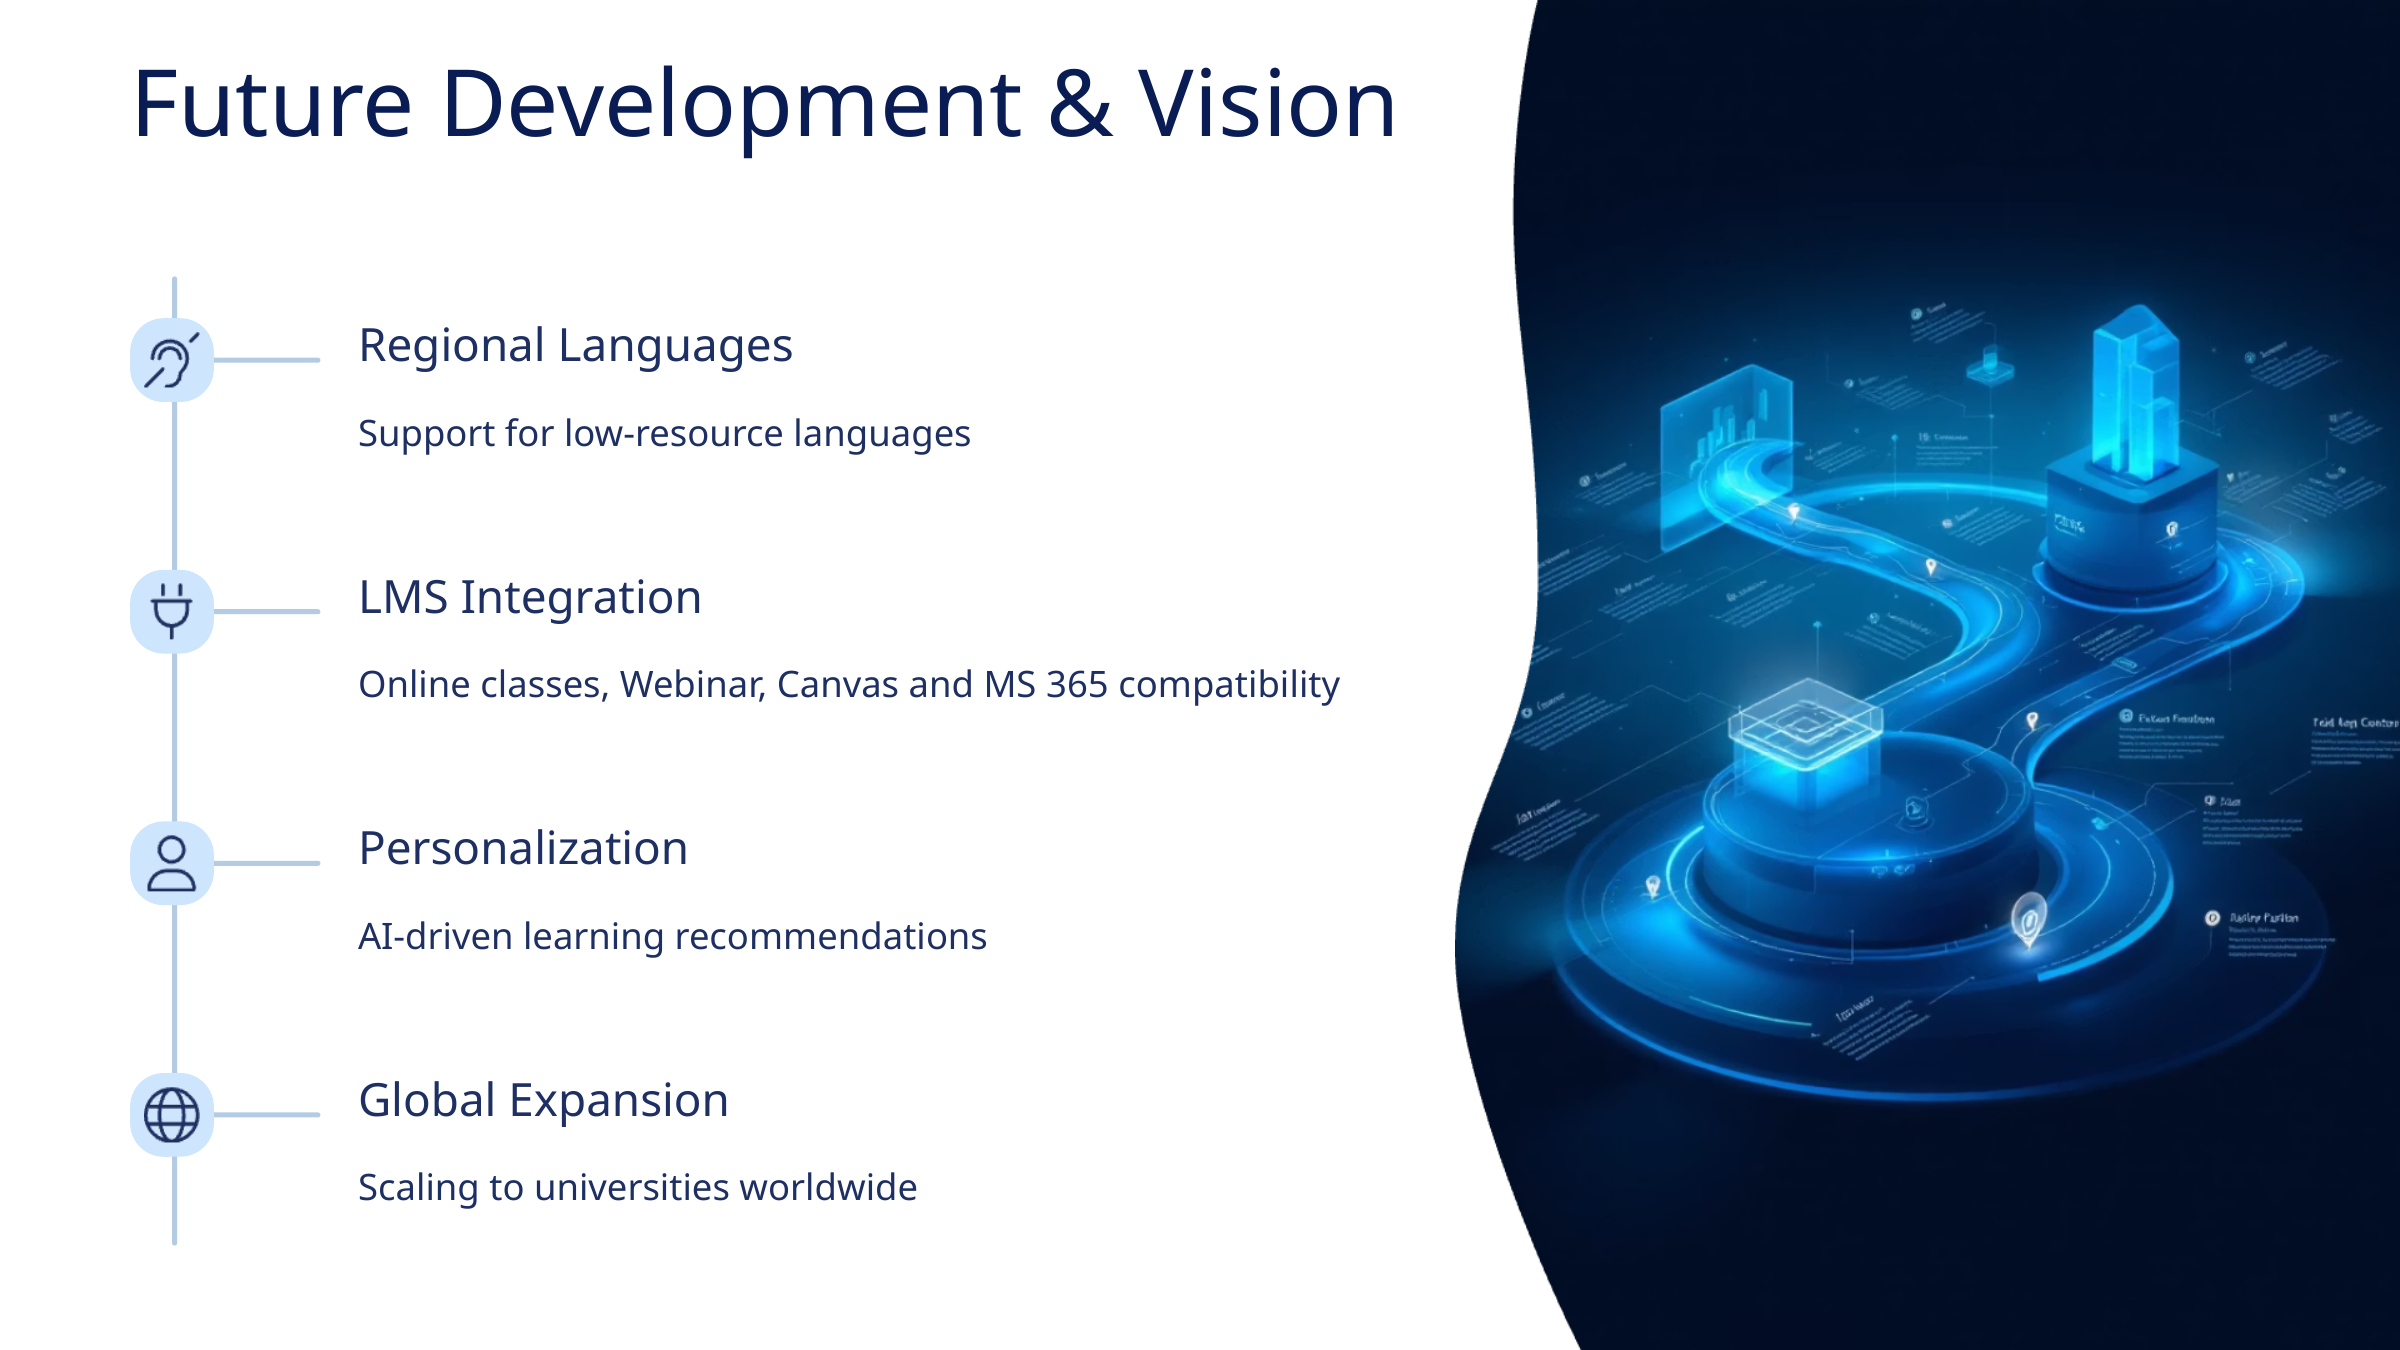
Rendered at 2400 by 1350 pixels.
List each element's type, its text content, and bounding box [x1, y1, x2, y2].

picture [144, 325, 200, 395]
picture [144, 828, 200, 899]
text_box Online classes, Webinar, Canvas and MS 365 compatibility [358, 645, 1370, 706]
text_box Future Development & Vision [130, 39, 1450, 156]
text_box Regional Languages [358, 313, 824, 372]
text_box [172, 654, 178, 821]
text_box Support for low-resource languages [358, 394, 1370, 454]
text_box [130, 318, 214, 402]
text_box Personalization [358, 816, 824, 875]
picture [1454, 0, 2400, 1350]
text_box [172, 906, 178, 1073]
text_box Scaling to universities worldwide [358, 1148, 1370, 1209]
text_box Global Expansion [358, 1068, 824, 1127]
text_box [130, 1073, 214, 1157]
text_box [130, 821, 214, 906]
text_box [172, 1157, 178, 1246]
text_box [214, 860, 321, 866]
text_box AI-driven learning recommendations [358, 897, 1370, 957]
text_box [214, 609, 321, 615]
text_box LMS Integration [358, 565, 824, 624]
picture [144, 576, 200, 647]
text_box [130, 569, 214, 654]
text_box [172, 276, 178, 318]
text_box [172, 402, 178, 569]
picture [144, 1080, 200, 1150]
text_box [214, 1112, 321, 1118]
text_box [214, 357, 321, 363]
